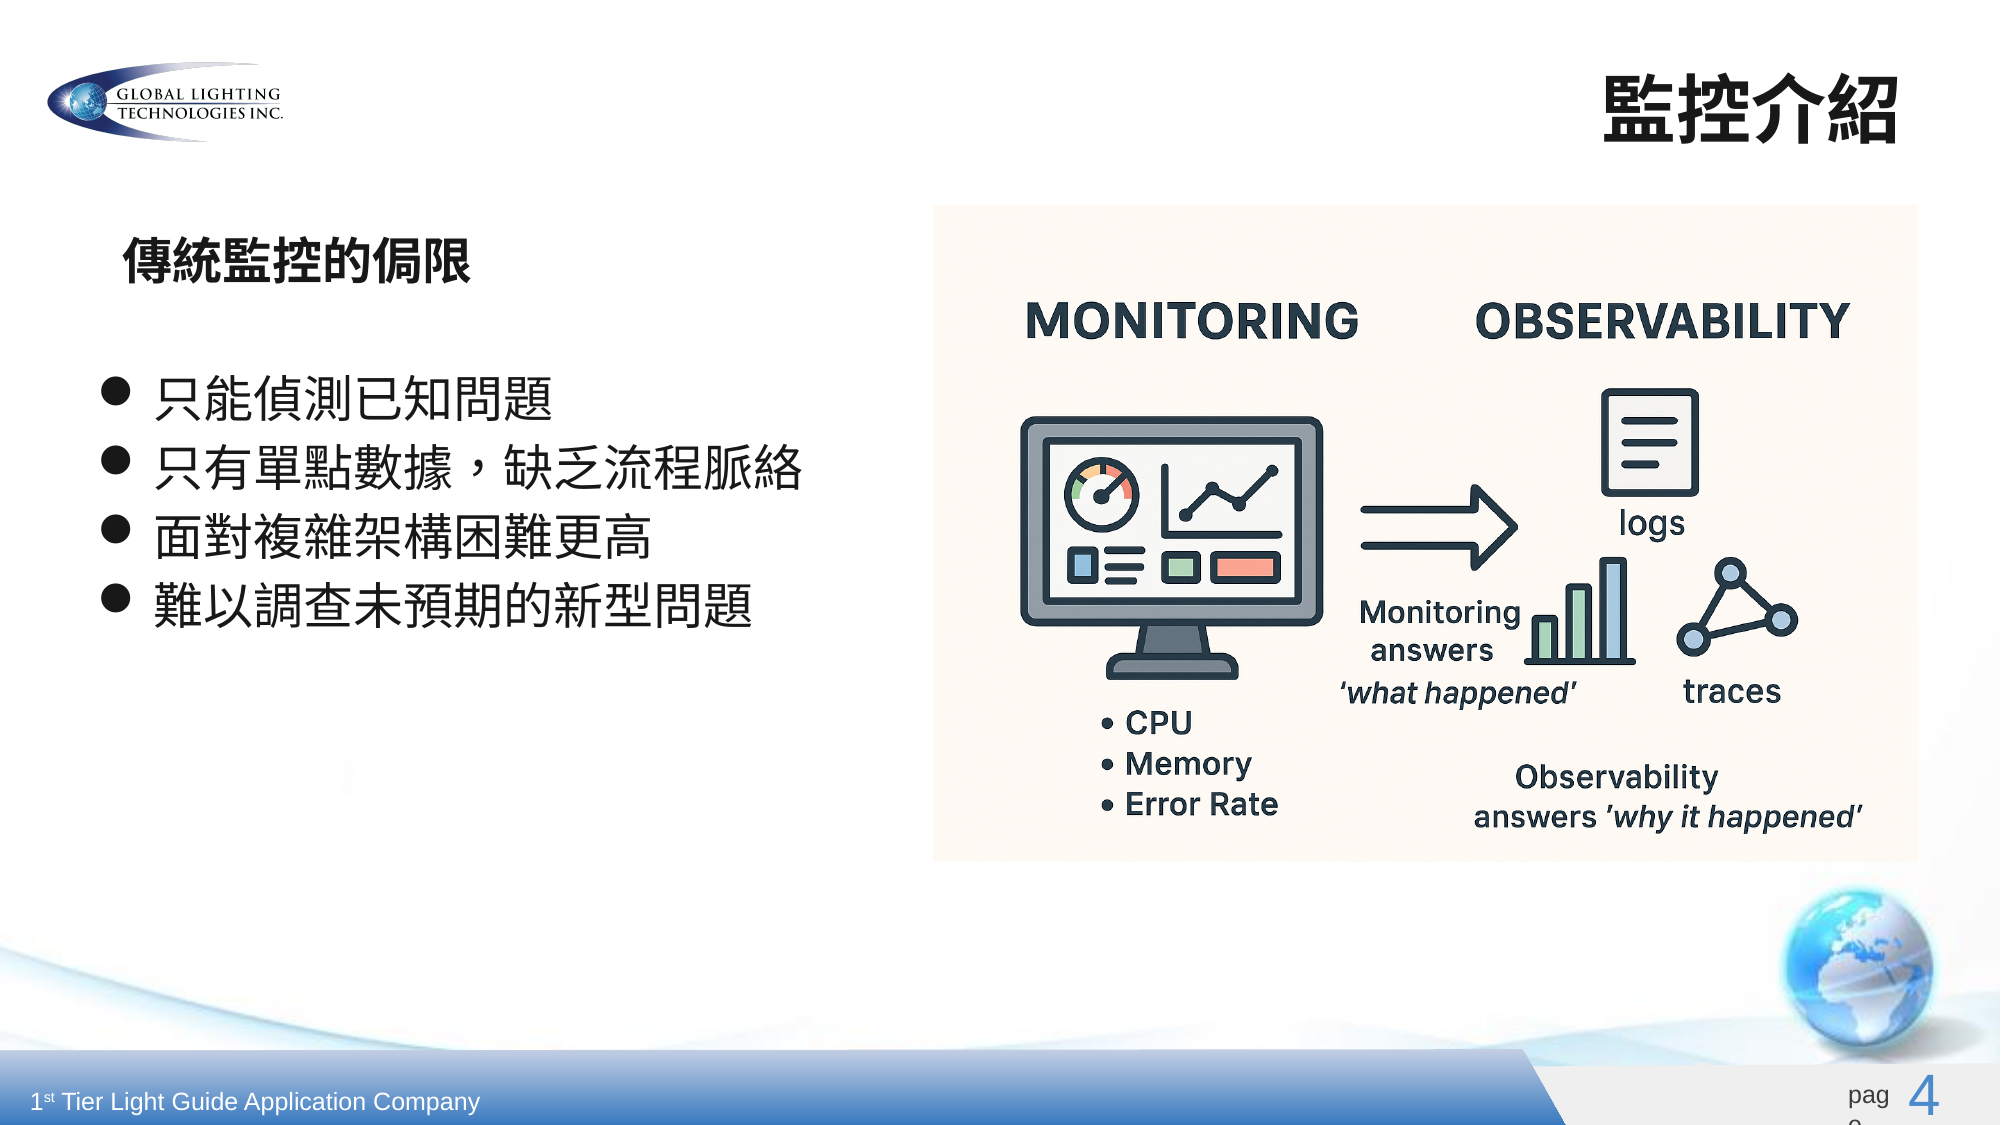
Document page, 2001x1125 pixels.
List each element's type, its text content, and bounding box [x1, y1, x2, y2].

title 監控介紹 [1583, 58, 1919, 158]
list 傳統監控的侷限 只能偵測已知問題 只有單點數據，缺乏流程脈絡 面對複雜架構困難更高 難以調查未預期的新型問題 [82, 205, 1919, 1001]
picture [0, 0, 2000, 1066]
